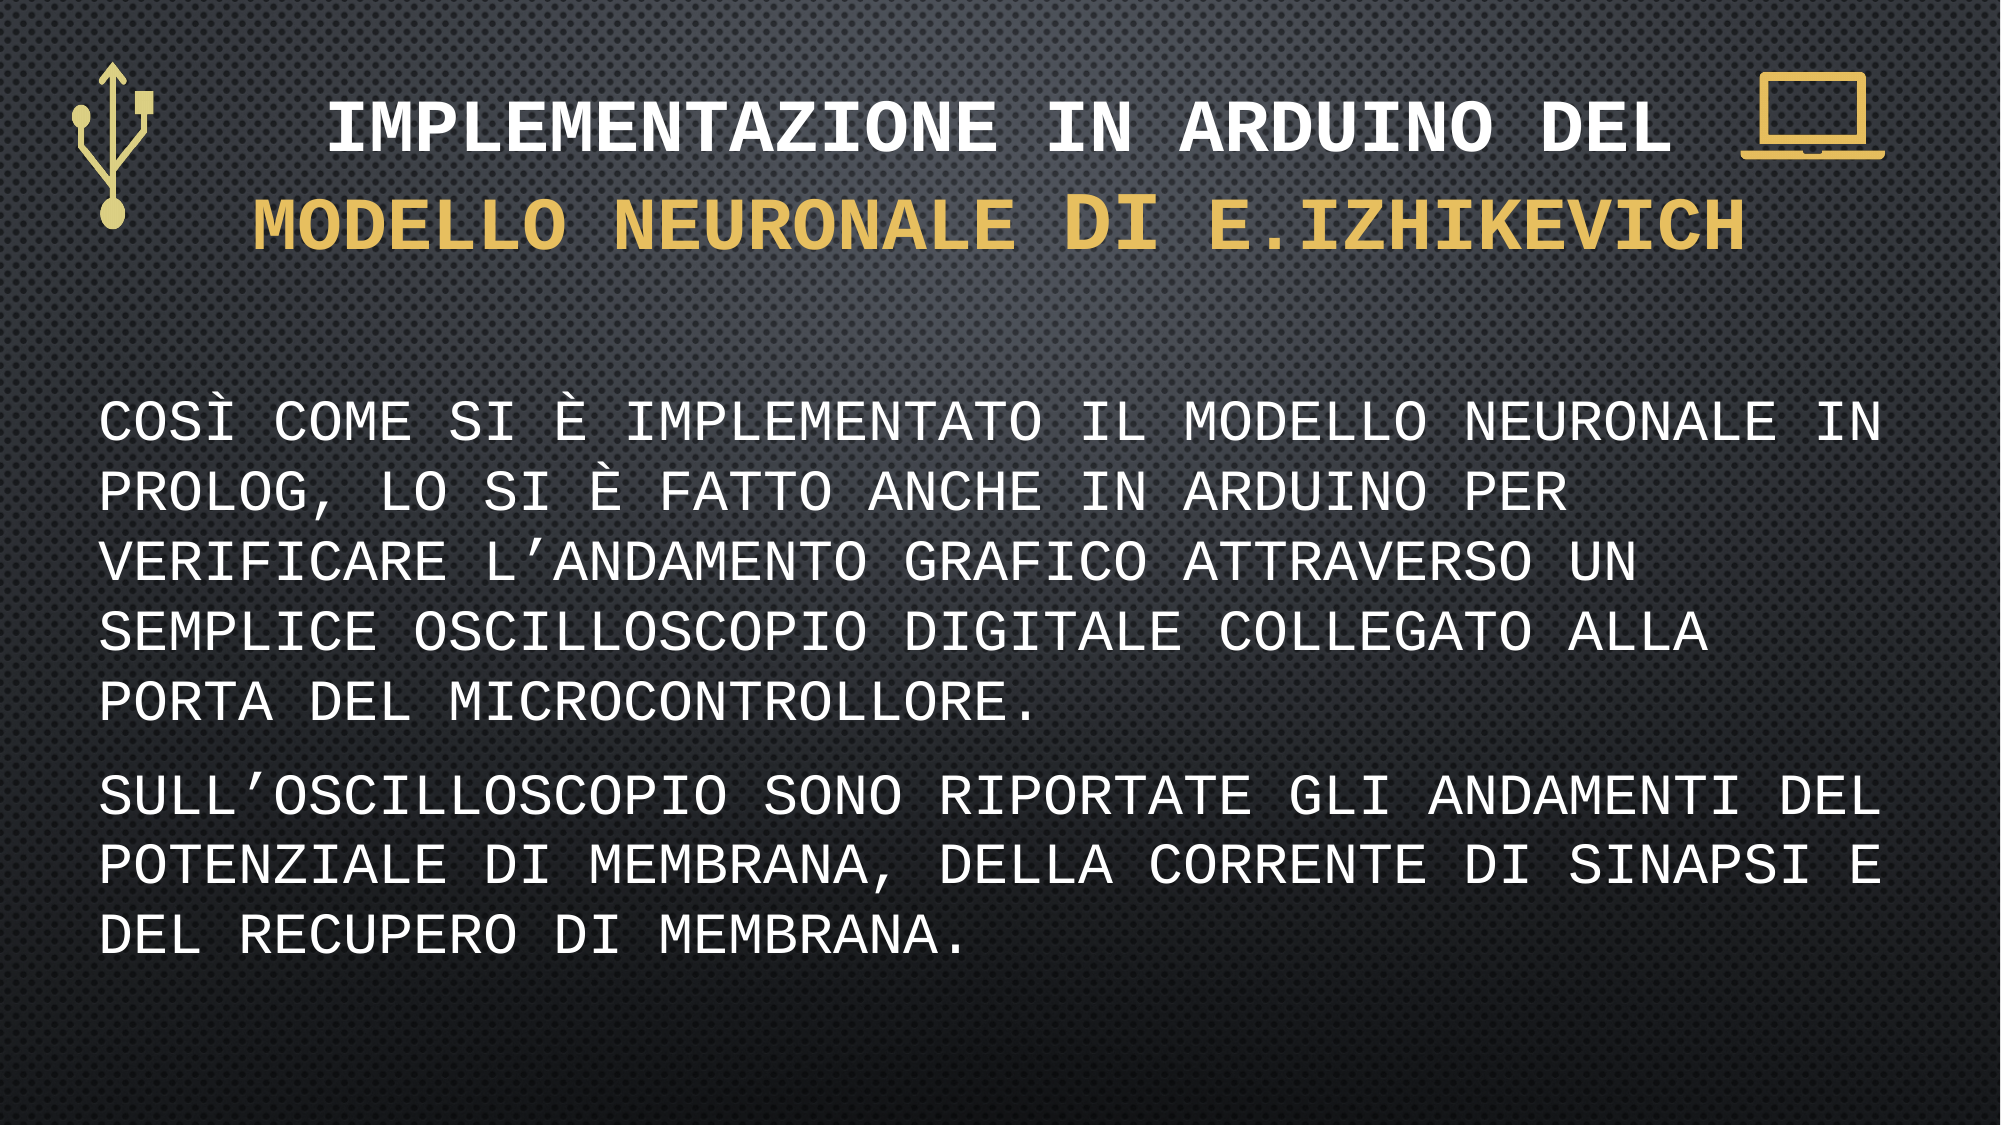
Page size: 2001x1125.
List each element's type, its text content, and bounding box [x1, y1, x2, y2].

list Così come si è implementato il modello neuronale in prolog, lo si è fatto anche in arduino per verificare l’andamento grafico attraverso un semplice oscilloscopio digitale collegato alla porta del microcontrollore. Sull’oscilloscopio sono riportate gli andamenti del potenziale di membrana, della corrente di sinapsi e del recupero di membrana. [83, 288, 1917, 1059]
picture [1736, 40, 1888, 191]
title Implementazione in Arduino del modello neuronale di E.Izhikevich [188, 99, 1813, 243]
picture [36, 53, 188, 243]
